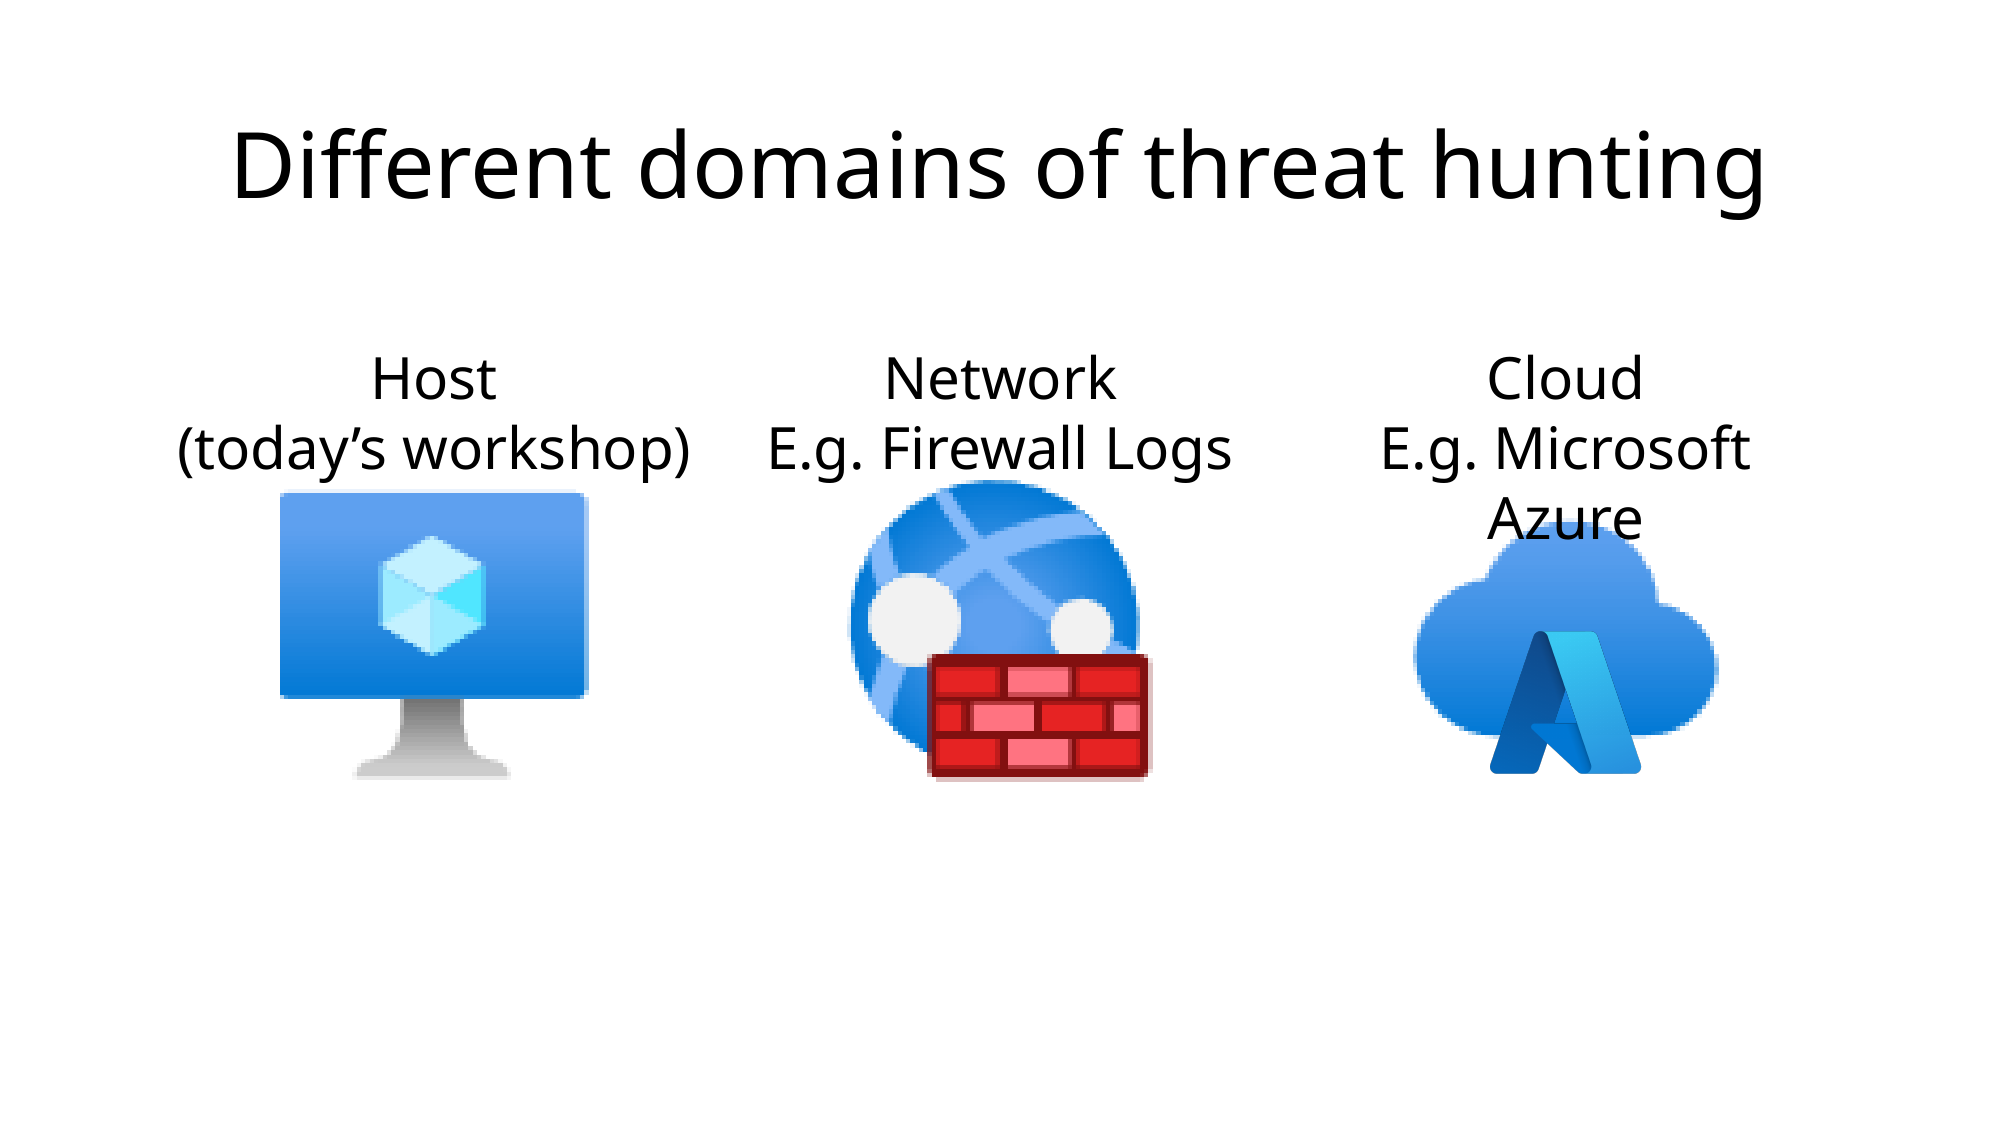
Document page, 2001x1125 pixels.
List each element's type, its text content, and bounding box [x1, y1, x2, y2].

text_box Network E.g. Firewall Logs [726, 333, 1274, 489]
text_box Host (today’s workshop) [160, 333, 708, 489]
title Different domains of threat hunting [137, 59, 1863, 278]
text_box Cloud E.g. Microsoft Azure [1292, 333, 1840, 559]
picture [1412, 476, 1719, 786]
picture [279, 489, 589, 799]
picture [847, 476, 1153, 783]
